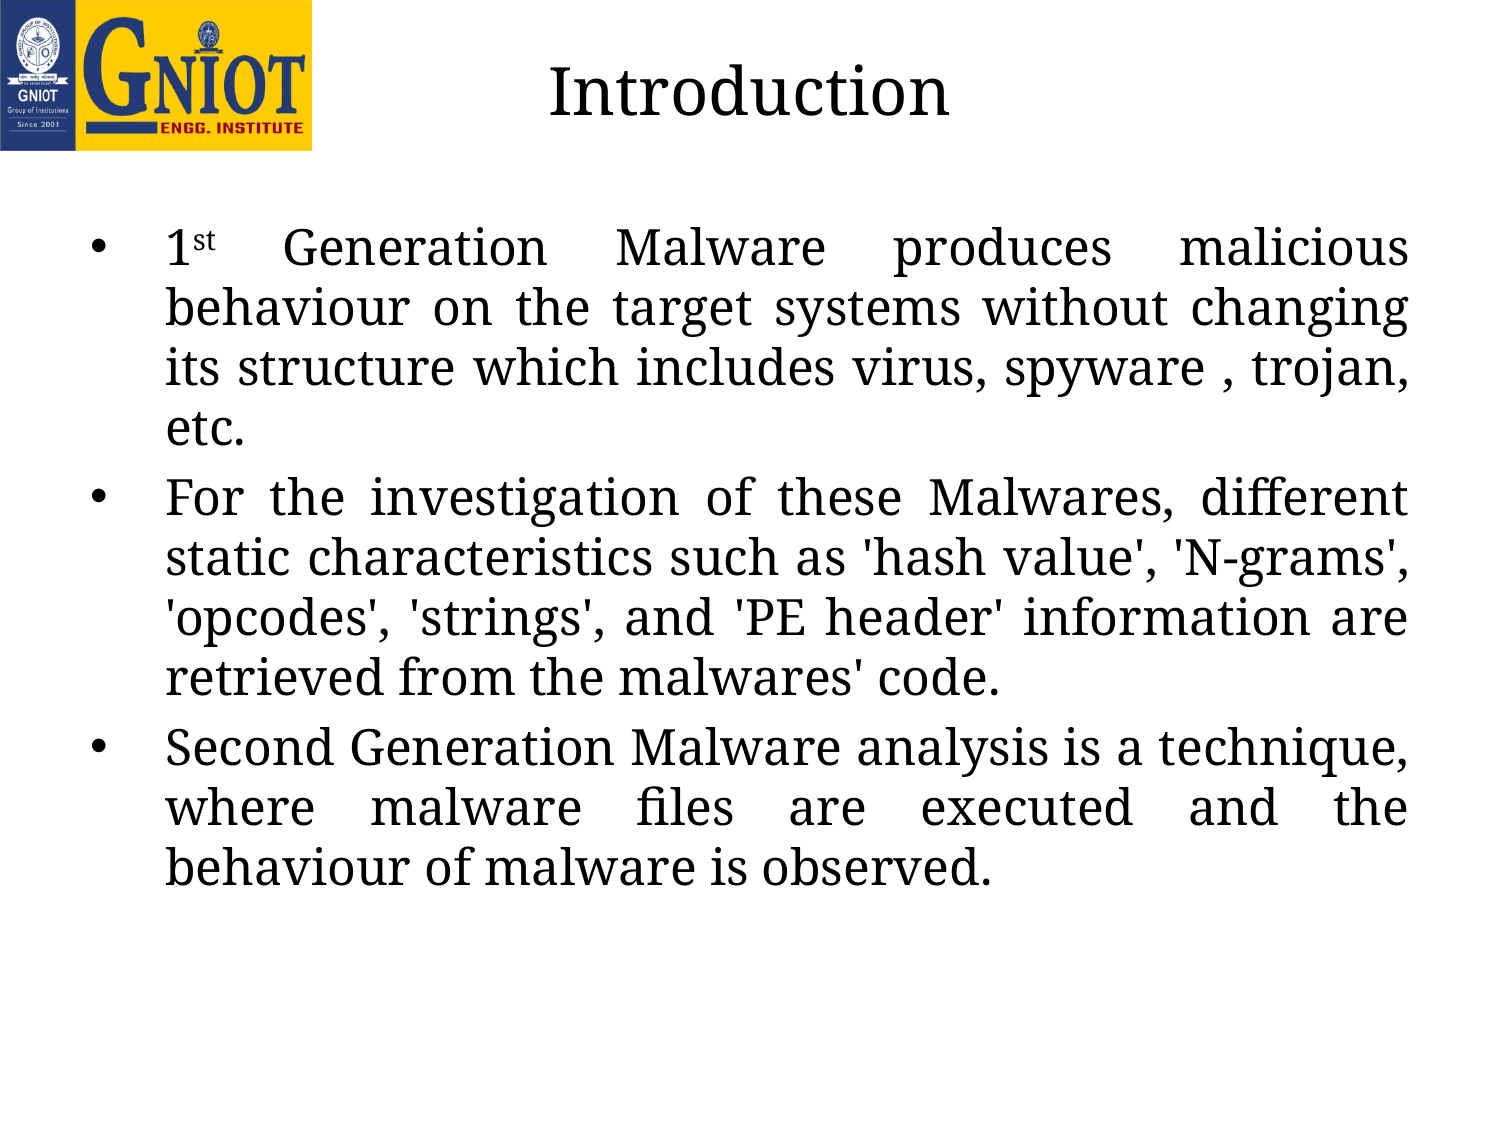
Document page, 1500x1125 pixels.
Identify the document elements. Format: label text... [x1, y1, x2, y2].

picture [0, 0, 75, 151]
list 1st Generation Malware produces malicious behaviour on the target systems without changing its structure which includes virus, spyware , trojan, etc. For the investigation of these Malwares, different static characteristics such as 'hash value', 'N-grams', 'opcodes', 'strings', and 'PE header' information are retrieved from the malwares' code. Second Generation Malware analysis is a technique, where malware files are executed and the behaviour of malware is observed. [75, 208, 1425, 1059]
title Introduction [75, 0, 1425, 183]
